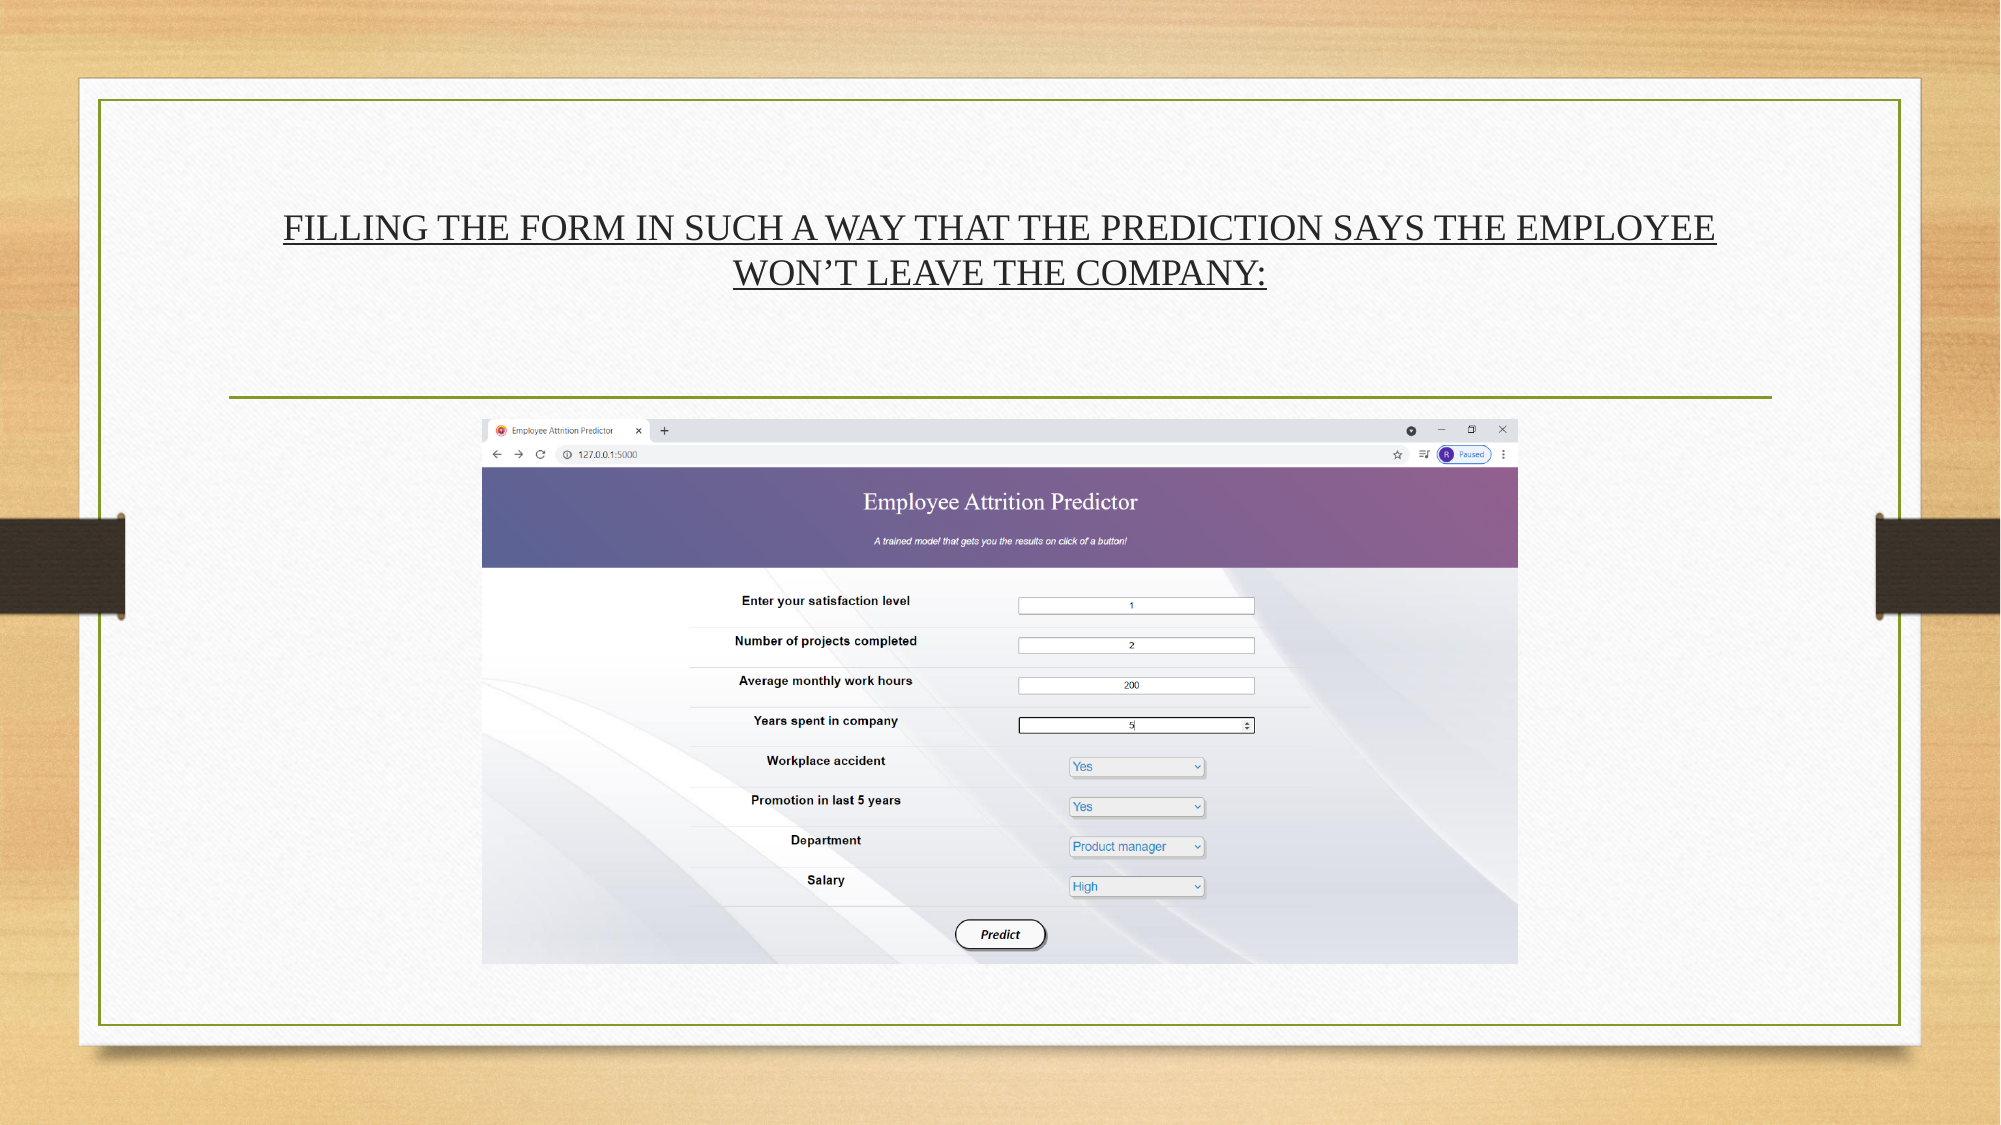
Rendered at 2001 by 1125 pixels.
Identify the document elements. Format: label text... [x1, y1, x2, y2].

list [481, 419, 1519, 964]
picture [0, 0, 2001, 1125]
title FILLING THE FORM IN SUCH A WAY THAT THE PREDICTION SAYS THE EMPLOYEE WON’T LEAVE THE COMPANY: [212, 161, 1788, 375]
